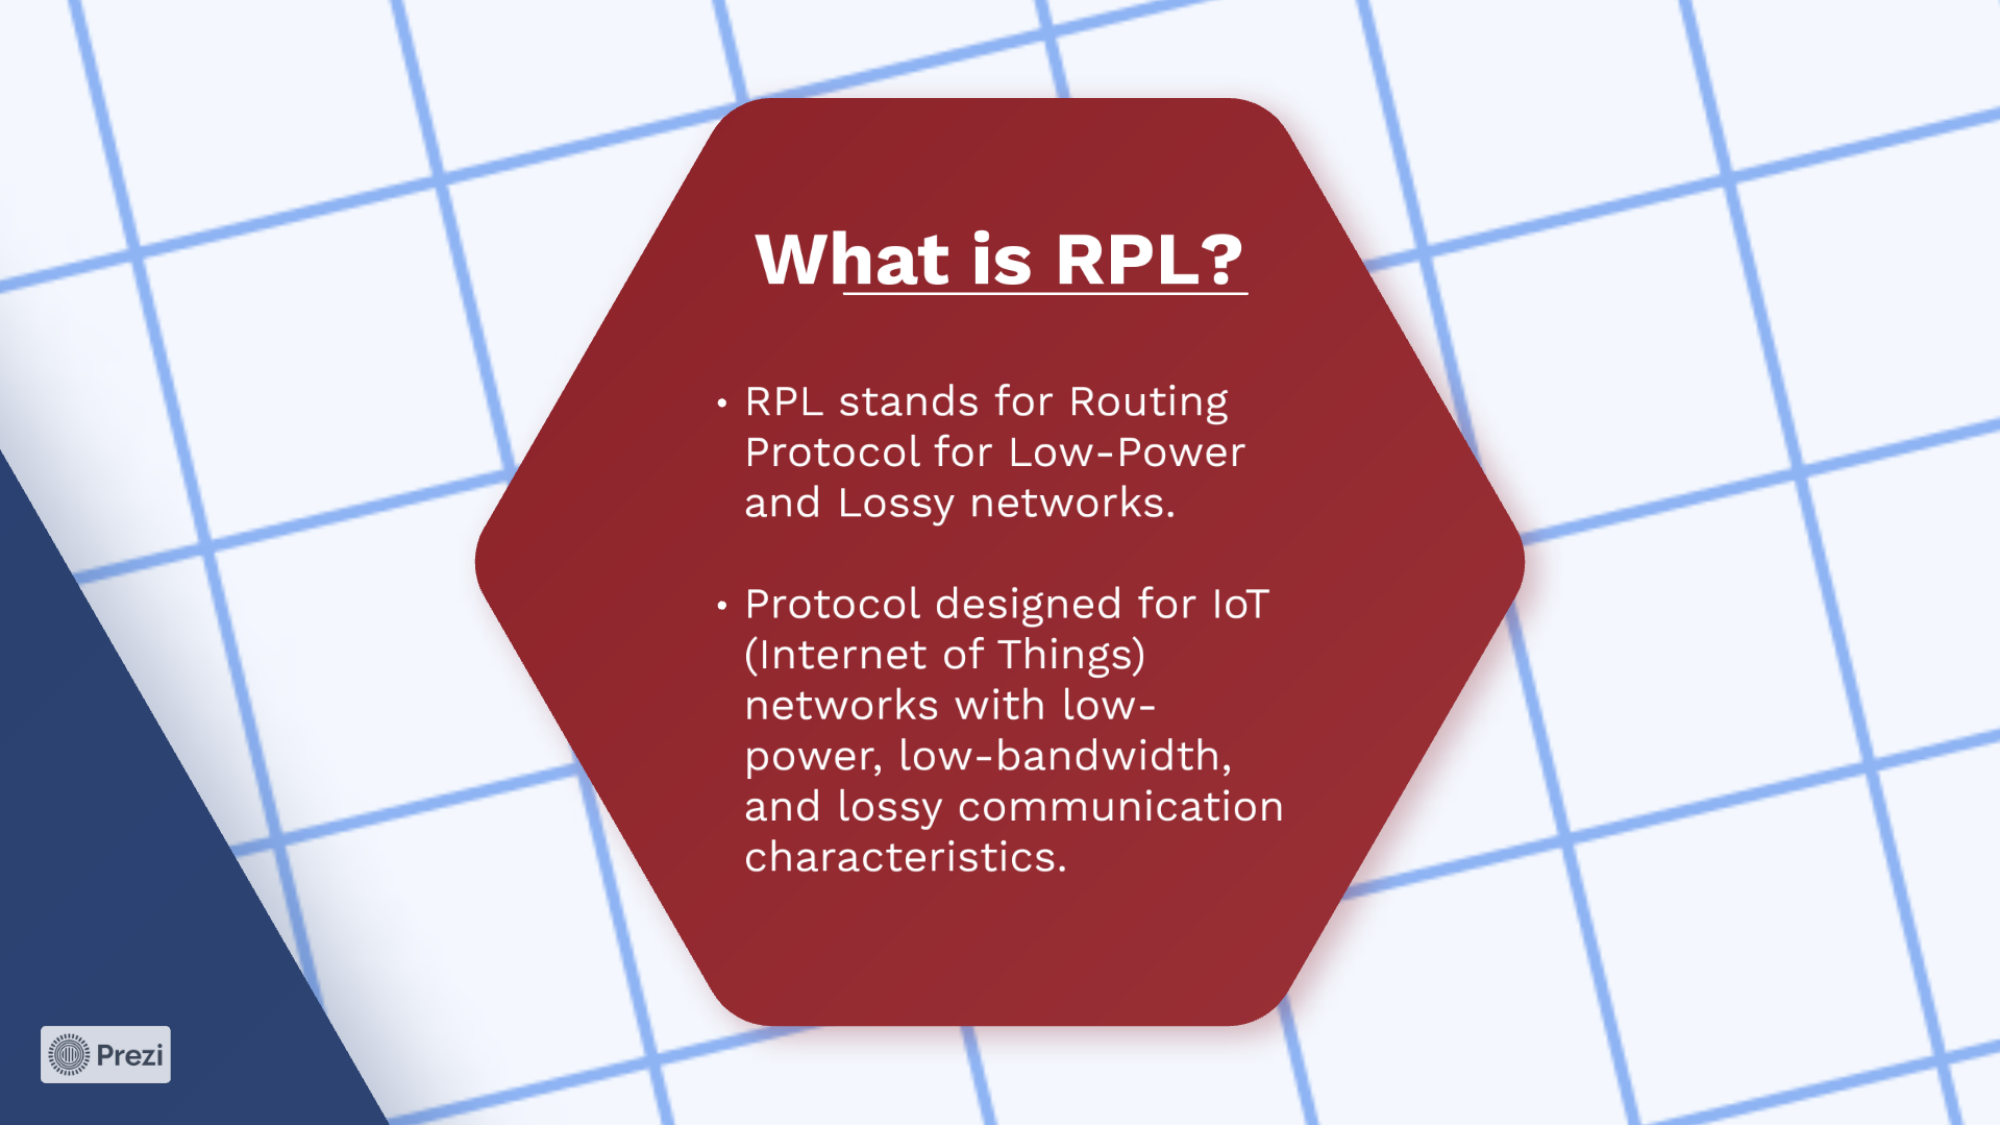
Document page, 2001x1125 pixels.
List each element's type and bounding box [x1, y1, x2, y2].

list [0, 0, 2000, 1125]
